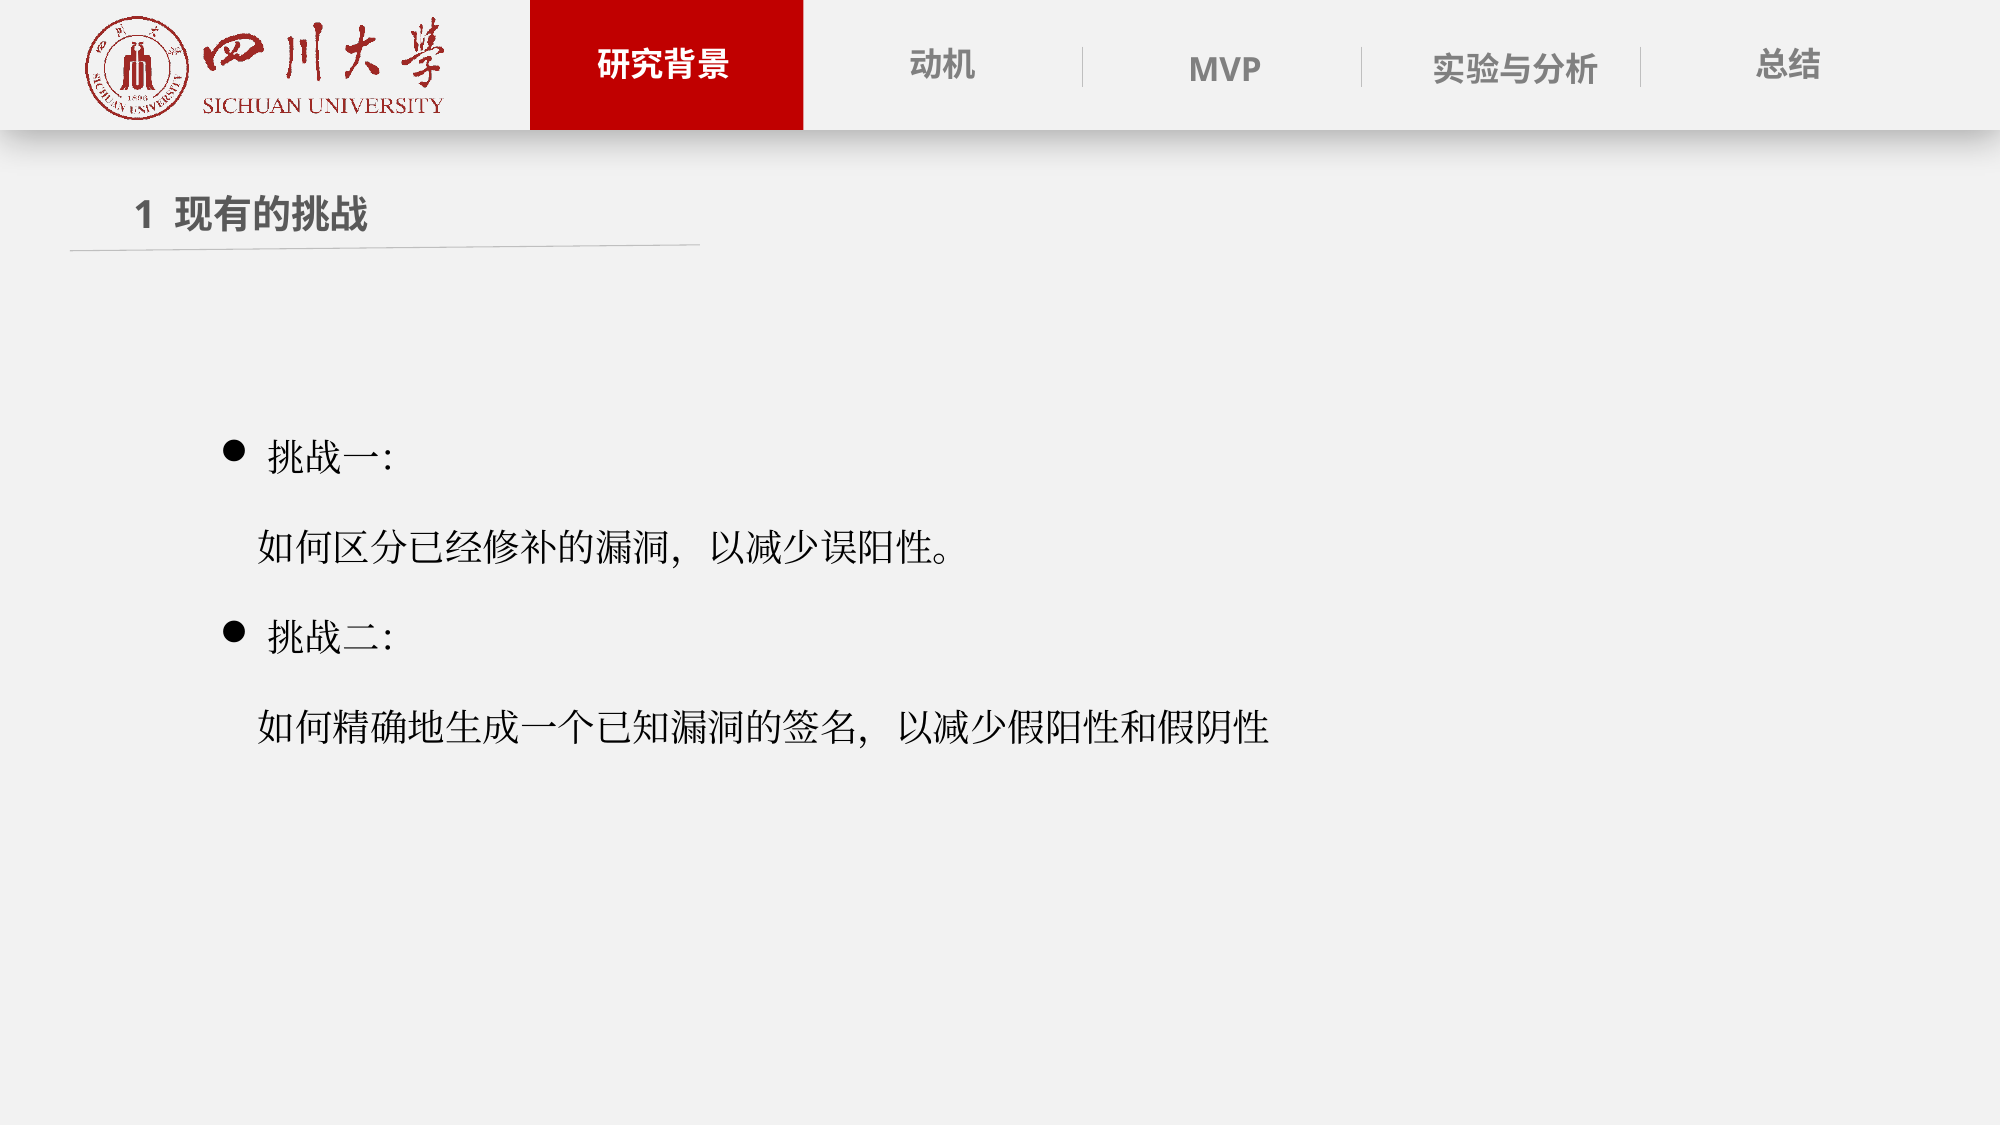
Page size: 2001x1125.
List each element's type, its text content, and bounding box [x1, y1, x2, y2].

text_box 挑战一： 如何区分已经修补的漏洞，以减少误阳性。 挑战二： 如何精确地生成一个已知漏洞的签名，以减少假阳性和假阴性 [205, 381, 1842, 756]
text_box [804, 0, 2000, 131]
text_box 动机 [832, 35, 1054, 91]
text_box 研究背景 [553, 35, 775, 91]
text_box MVP [1084, 39, 1366, 96]
text_box [0, 0, 529, 131]
text_box [529, 0, 804, 131]
text_box 1 现有的挑战 [133, 181, 642, 244]
text_box 实验与分析 [1391, 39, 1641, 96]
picture [85, 16, 444, 120]
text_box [69, 244, 701, 251]
text_box 总结 [1678, 35, 1899, 91]
